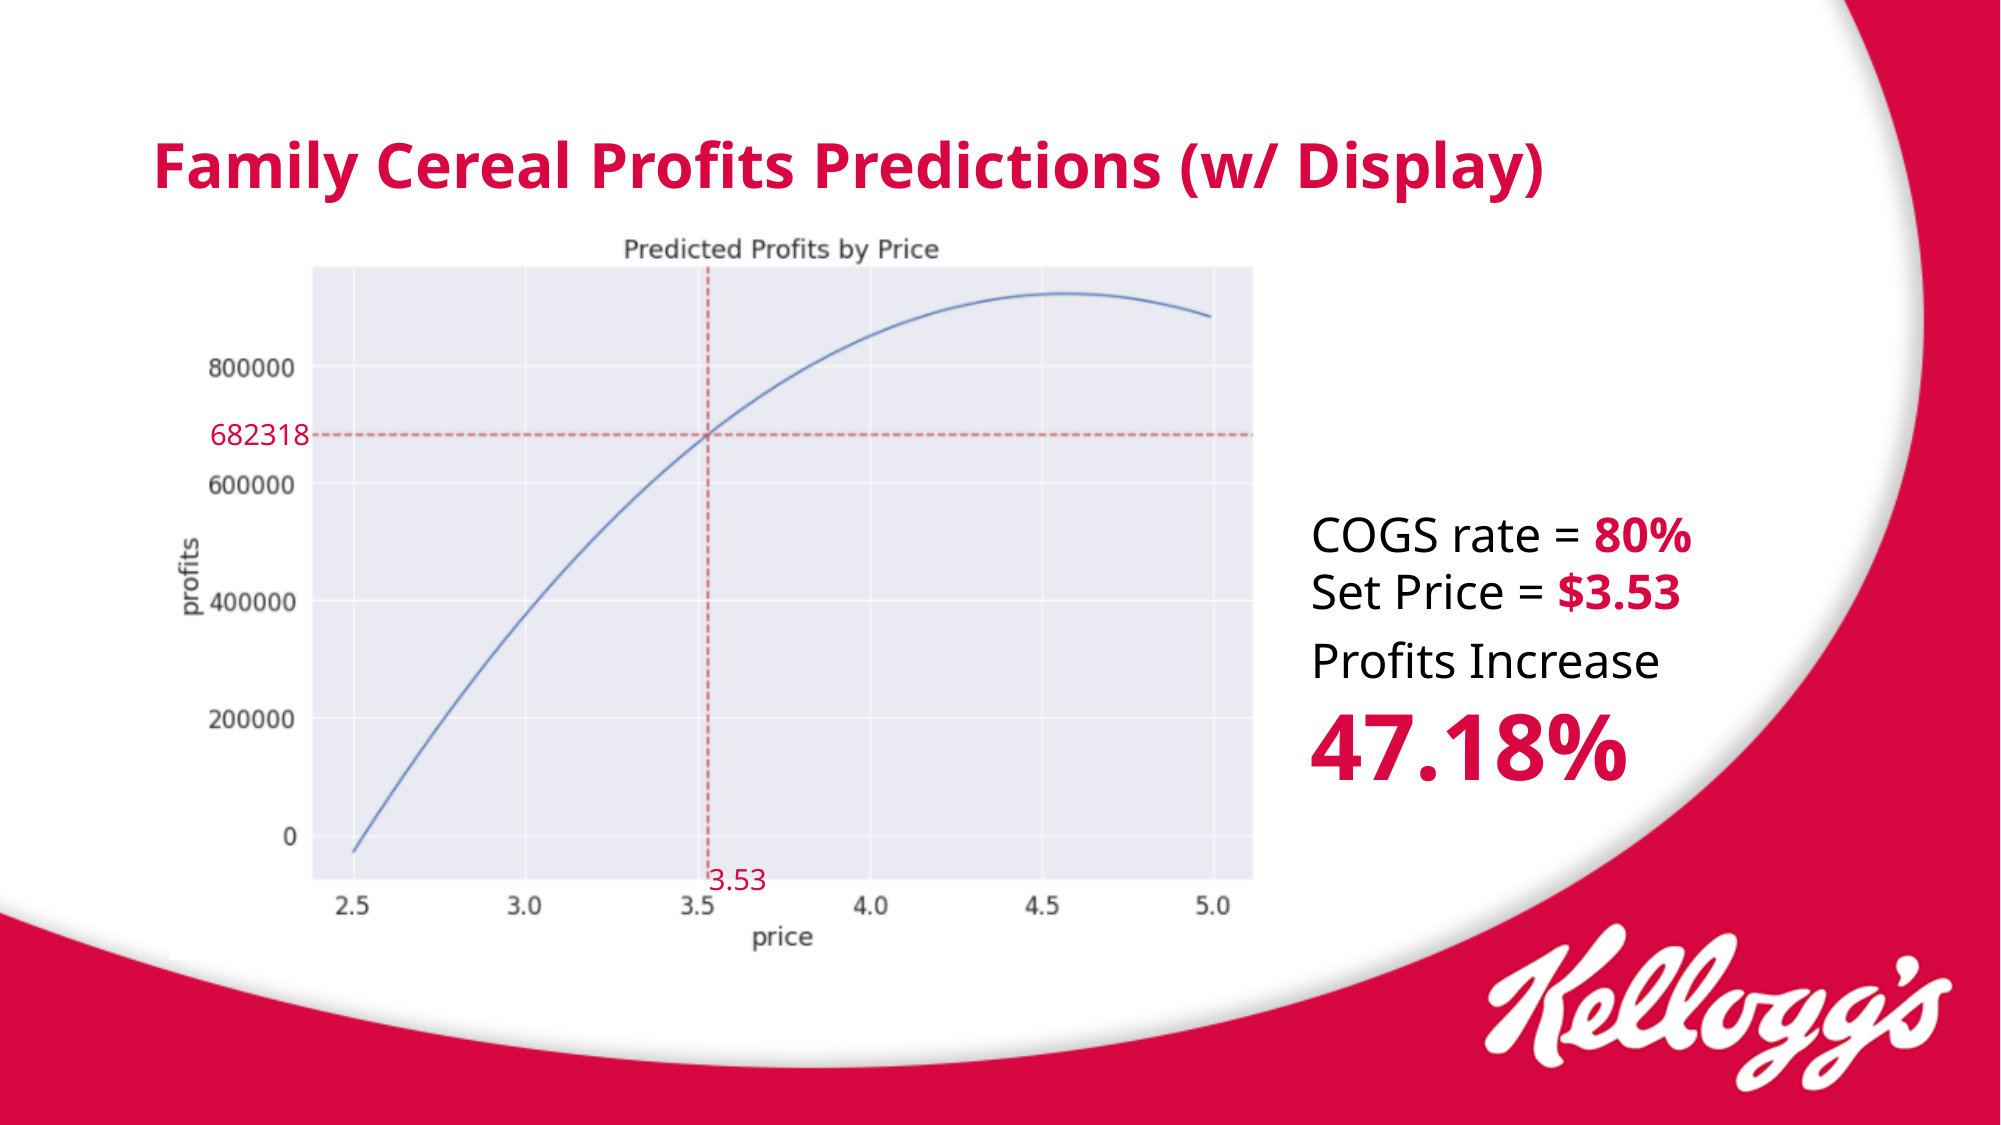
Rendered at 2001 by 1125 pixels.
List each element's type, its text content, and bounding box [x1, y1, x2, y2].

title Family Cereal Profits Predictions (w/ Display) [137, 59, 1863, 278]
text_box Profits Increase 47.18% [1295, 615, 1718, 814]
picture [0, 0, 2001, 1125]
text_box COGS rate = 80% Set Price = $3.53 [1295, 489, 1718, 615]
